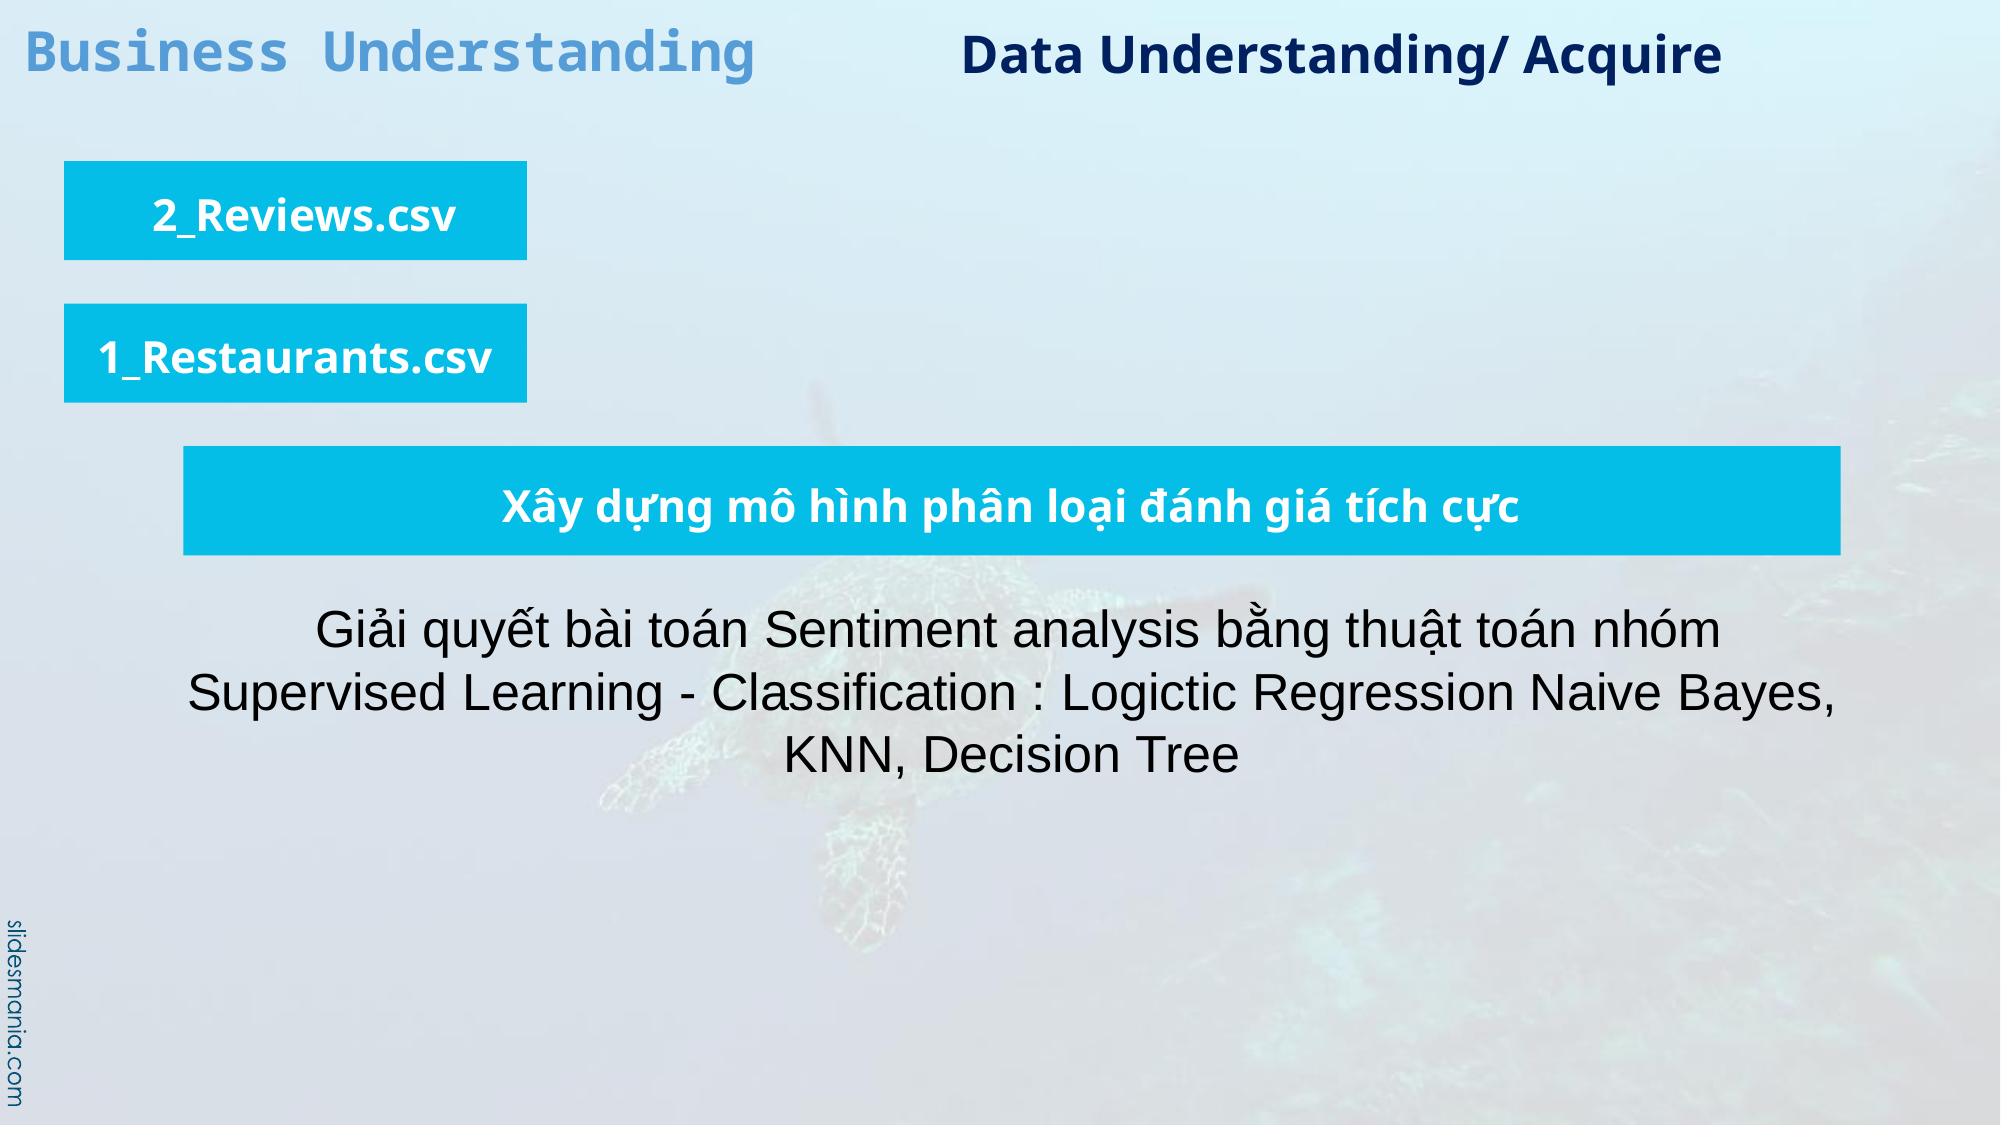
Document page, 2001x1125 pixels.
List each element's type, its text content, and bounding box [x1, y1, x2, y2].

text_box 2_Reviews.csv [64, 161, 527, 261]
text_box Xây dựng mô hình phân loại đánh giá tích cực [183, 446, 1841, 556]
text_box Giải quyết bài toán Sentiment analysis bằng thuật toán nhóm Supervised Learning - Classification : Logictic Regression Naive Bayes, KNN, Decision Tree [155, 588, 1869, 791]
text_box Business Understanding [4, 0, 1693, 105]
text_box Data Understanding/ Acquire [940, 1, 2000, 134]
text_box 1_Restaurants.csv [64, 303, 527, 403]
picture [0, 0, 2001, 1125]
